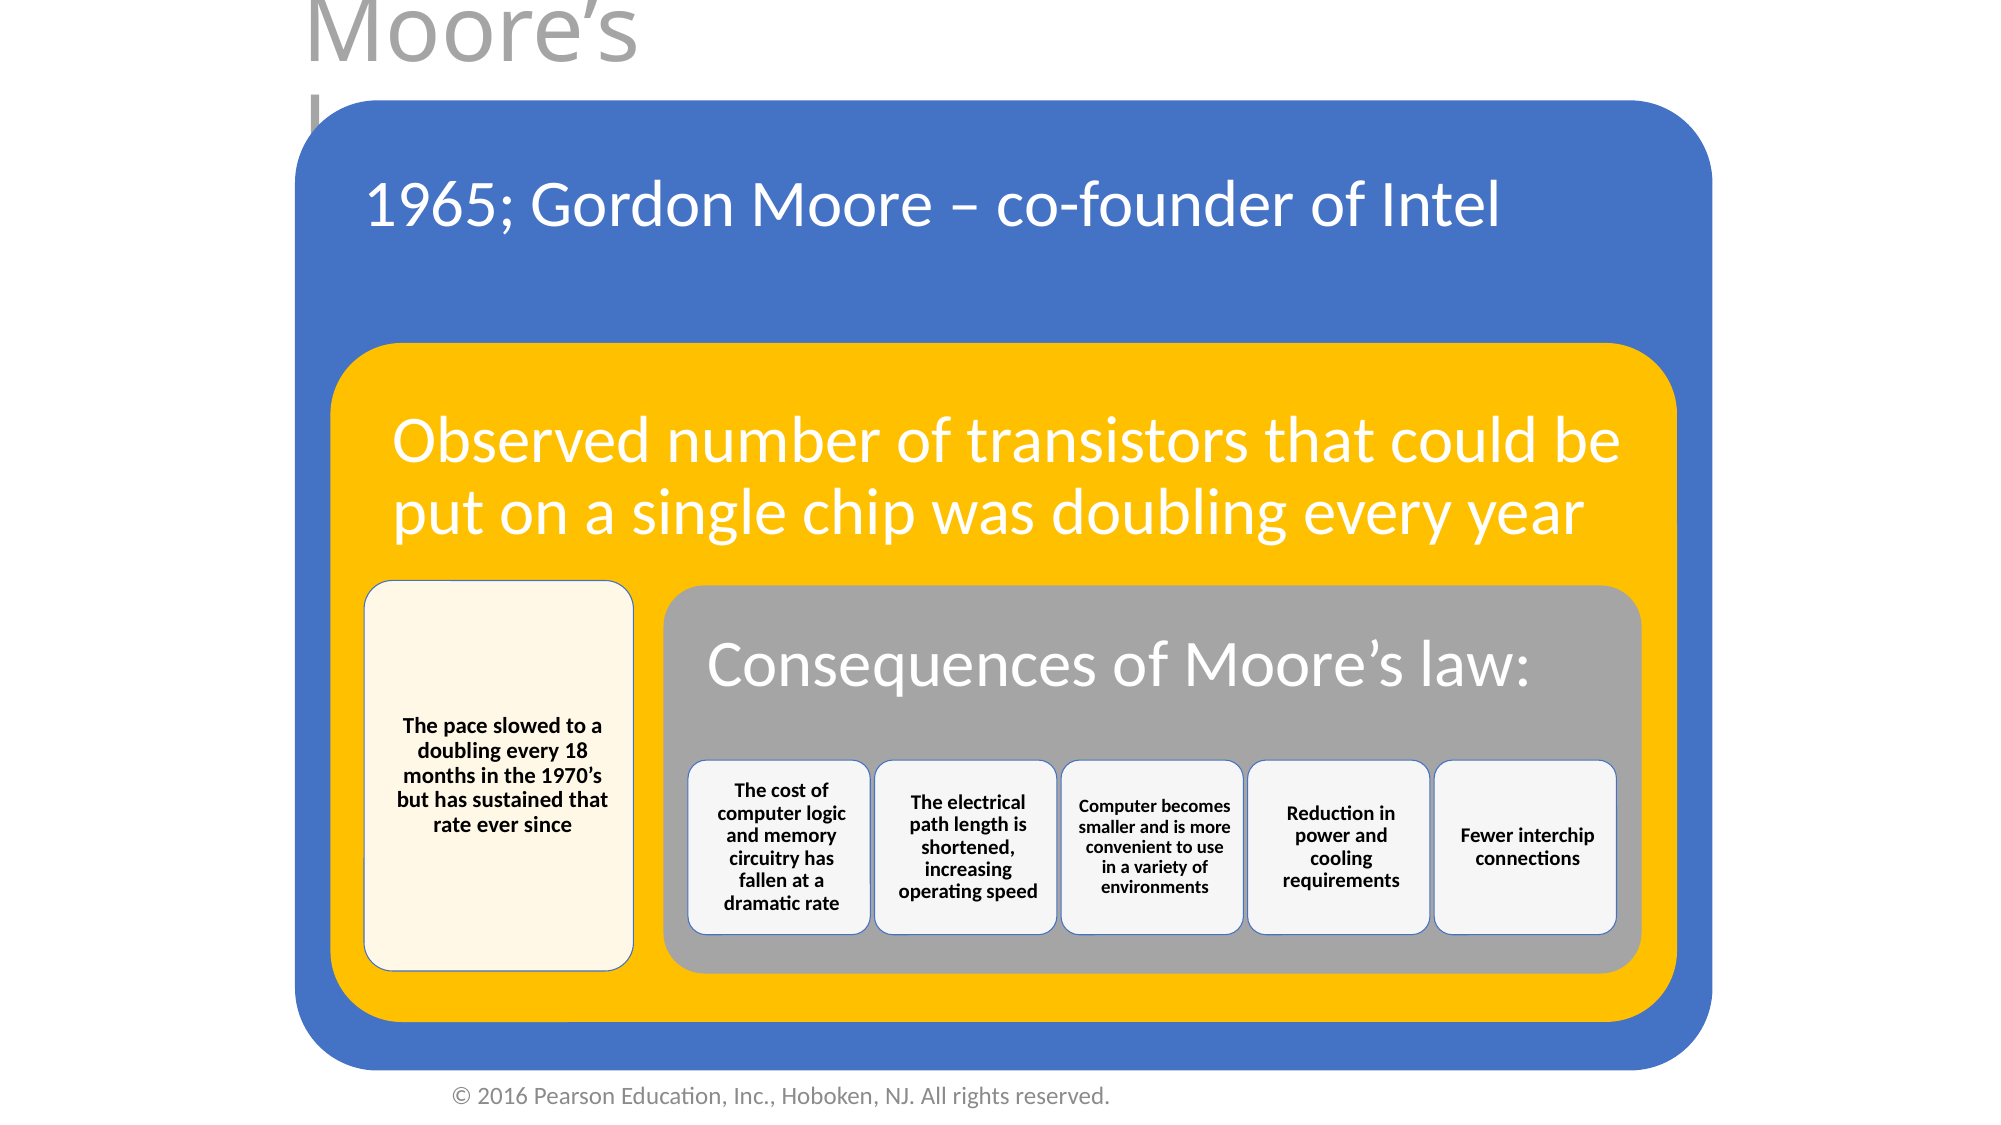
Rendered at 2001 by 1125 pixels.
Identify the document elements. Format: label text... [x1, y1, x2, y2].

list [294, 100, 1713, 1071]
title Moore’s Law [287, 0, 788, 163]
footer © 2016 Pearson Education, Inc., Hoboken, NJ. All rights reserved. [279, 1065, 1284, 1125]
